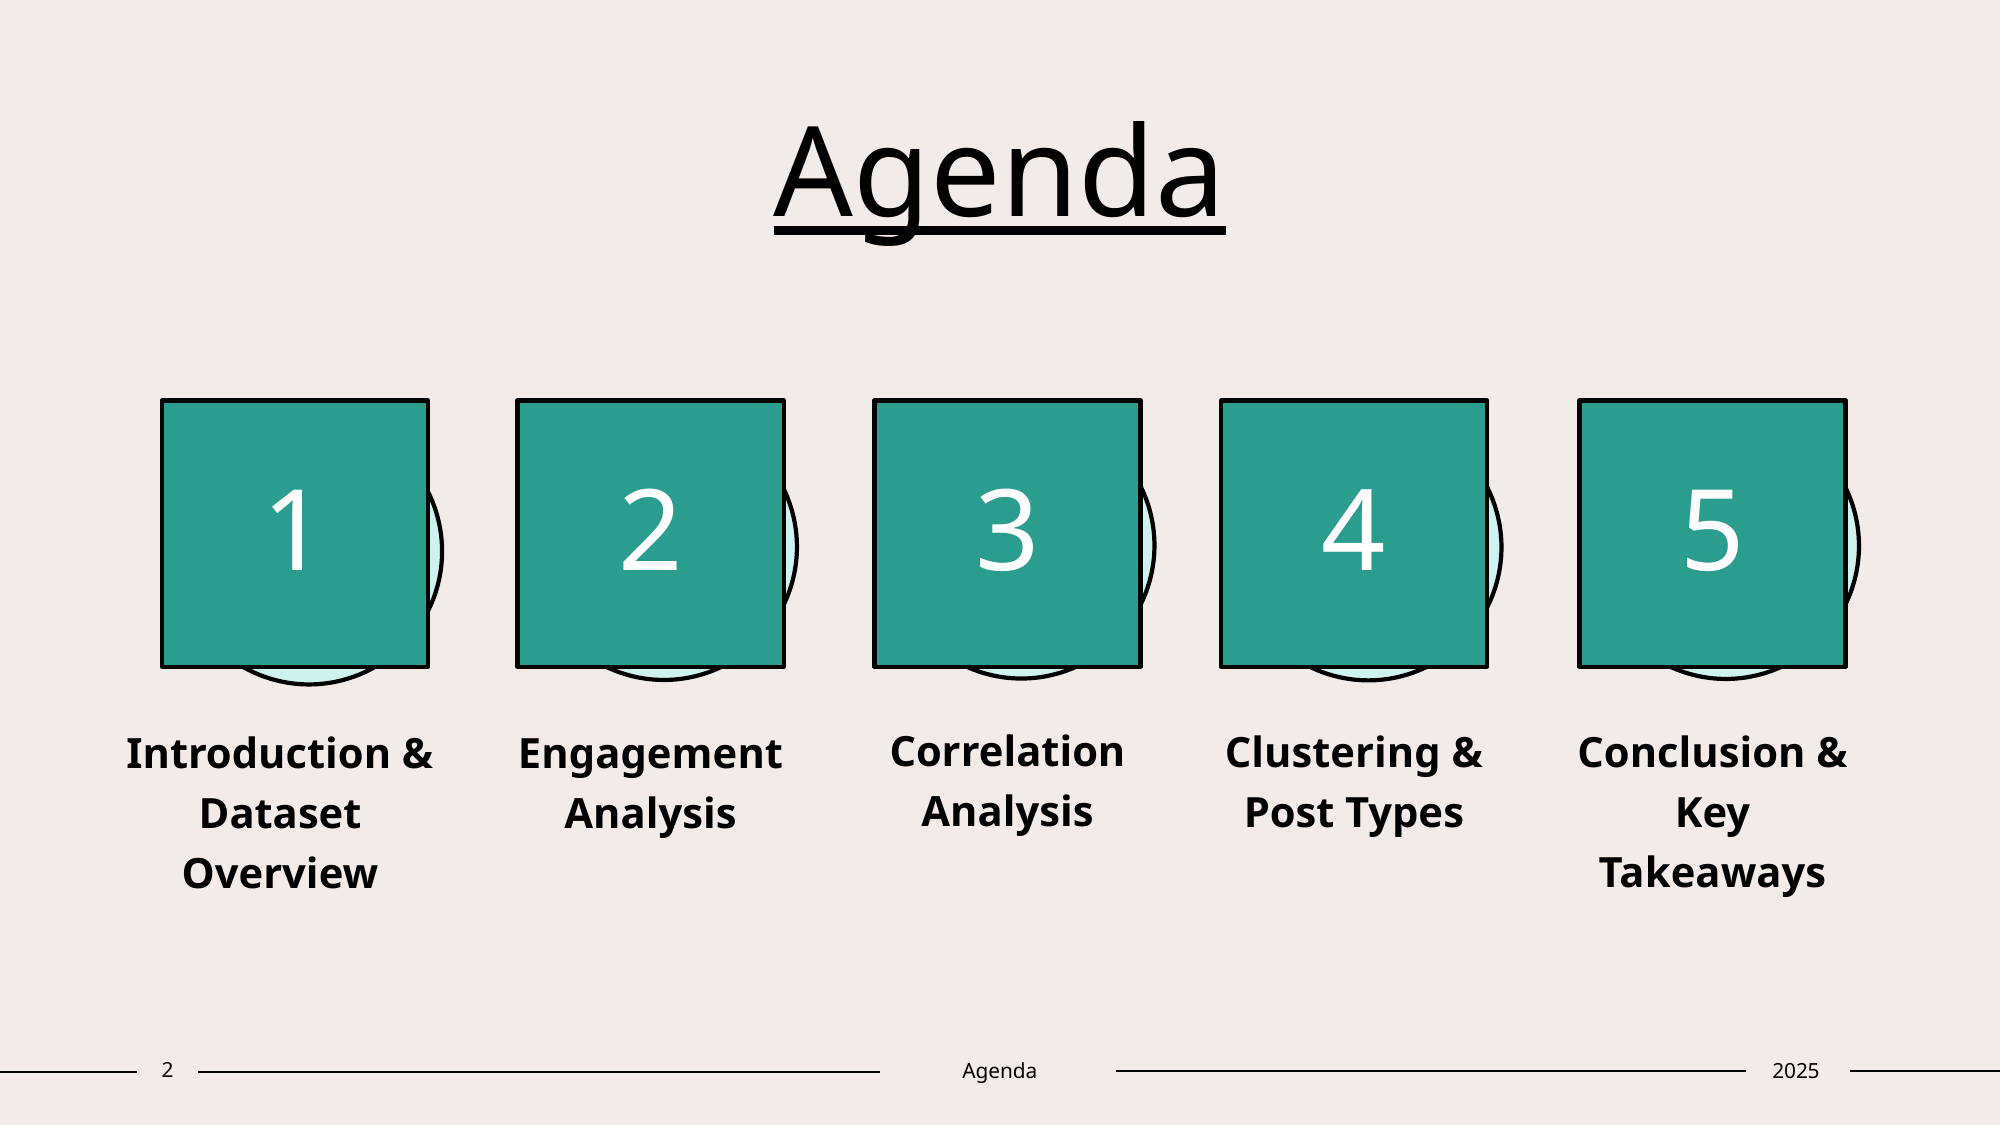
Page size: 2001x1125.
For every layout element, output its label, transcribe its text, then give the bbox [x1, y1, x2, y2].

list Correlation Analysis [847, 707, 1168, 812]
list Conclusion & Key Takeaways [1552, 708, 1873, 813]
title Agenda [187, 83, 1813, 251]
list 3 [872, 398, 1143, 669]
slide_number 2025 [1743, 1050, 1849, 1091]
list 2 [515, 398, 786, 669]
list Engagement Analysis [490, 709, 811, 814]
list Clustering & Post Types [1194, 708, 1514, 813]
list 4 [1219, 398, 1489, 669]
list 1 [160, 398, 430, 669]
list Introduction & Dataset Overview [105, 709, 455, 813]
list 5 [1577, 398, 1848, 669]
slide_number 2 [137, 1050, 198, 1091]
footer Agenda [879, 1050, 1120, 1091]
